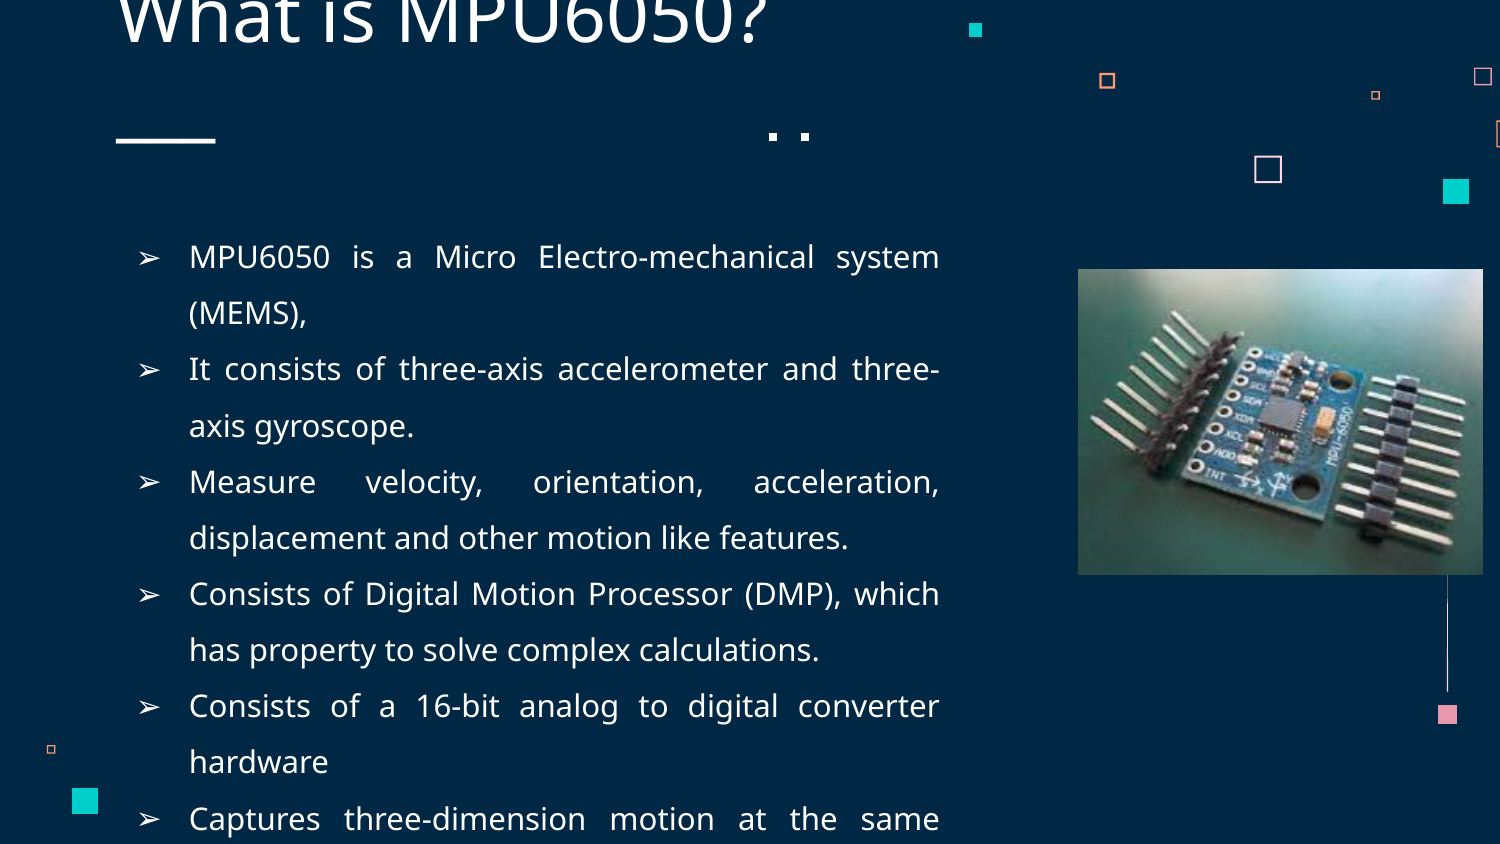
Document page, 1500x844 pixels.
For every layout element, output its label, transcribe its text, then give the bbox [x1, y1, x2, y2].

text_box MPU6050 is a Micro Electro-mechanical system (MEMS), It consists of three-axis accelerometer and three-axis gyroscope. Measure velocity, orientation, acceleration, displacement and other motion like features. Consists of Digital Motion Processor (DMP), which has property to solve complex calculations. Consists of a 16-bit analog to digital converter hardware Captures three-dimension motion at the same time. [98, 211, 956, 844]
picture [1077, 269, 1483, 575]
text_box [800, 132, 811, 143]
text_box [768, 132, 779, 143]
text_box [1437, 582, 1458, 725]
title What is MPU6050?___ [101, 67, 853, 163]
